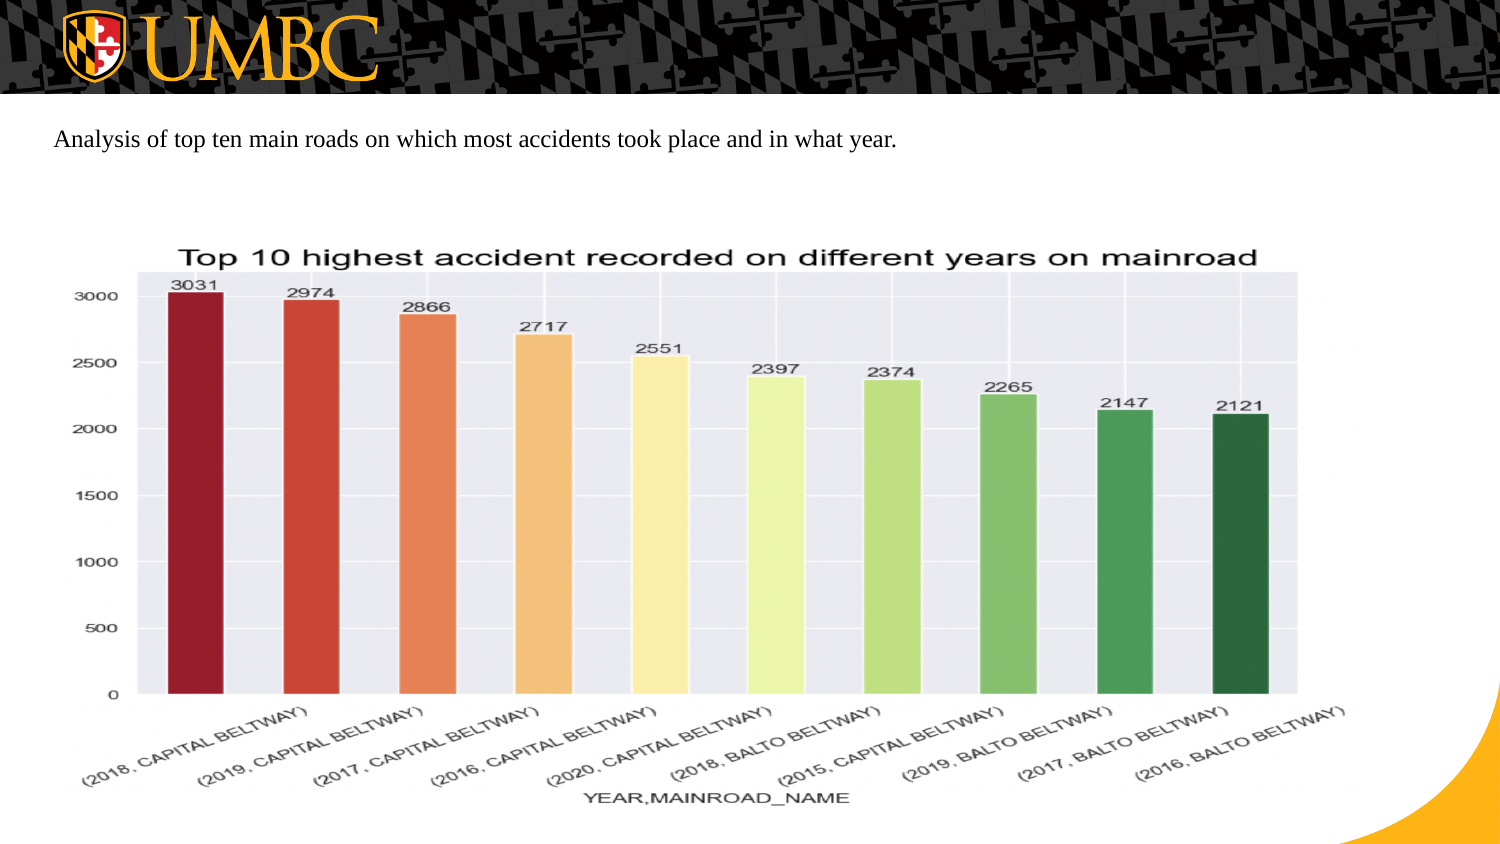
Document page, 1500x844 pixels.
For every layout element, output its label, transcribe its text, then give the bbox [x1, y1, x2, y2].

picture [0, 0, 1500, 94]
picture [60, 244, 1500, 844]
text_box Analysis of top ten main roads on which most accidents took place and in what year. [38, 107, 1462, 168]
